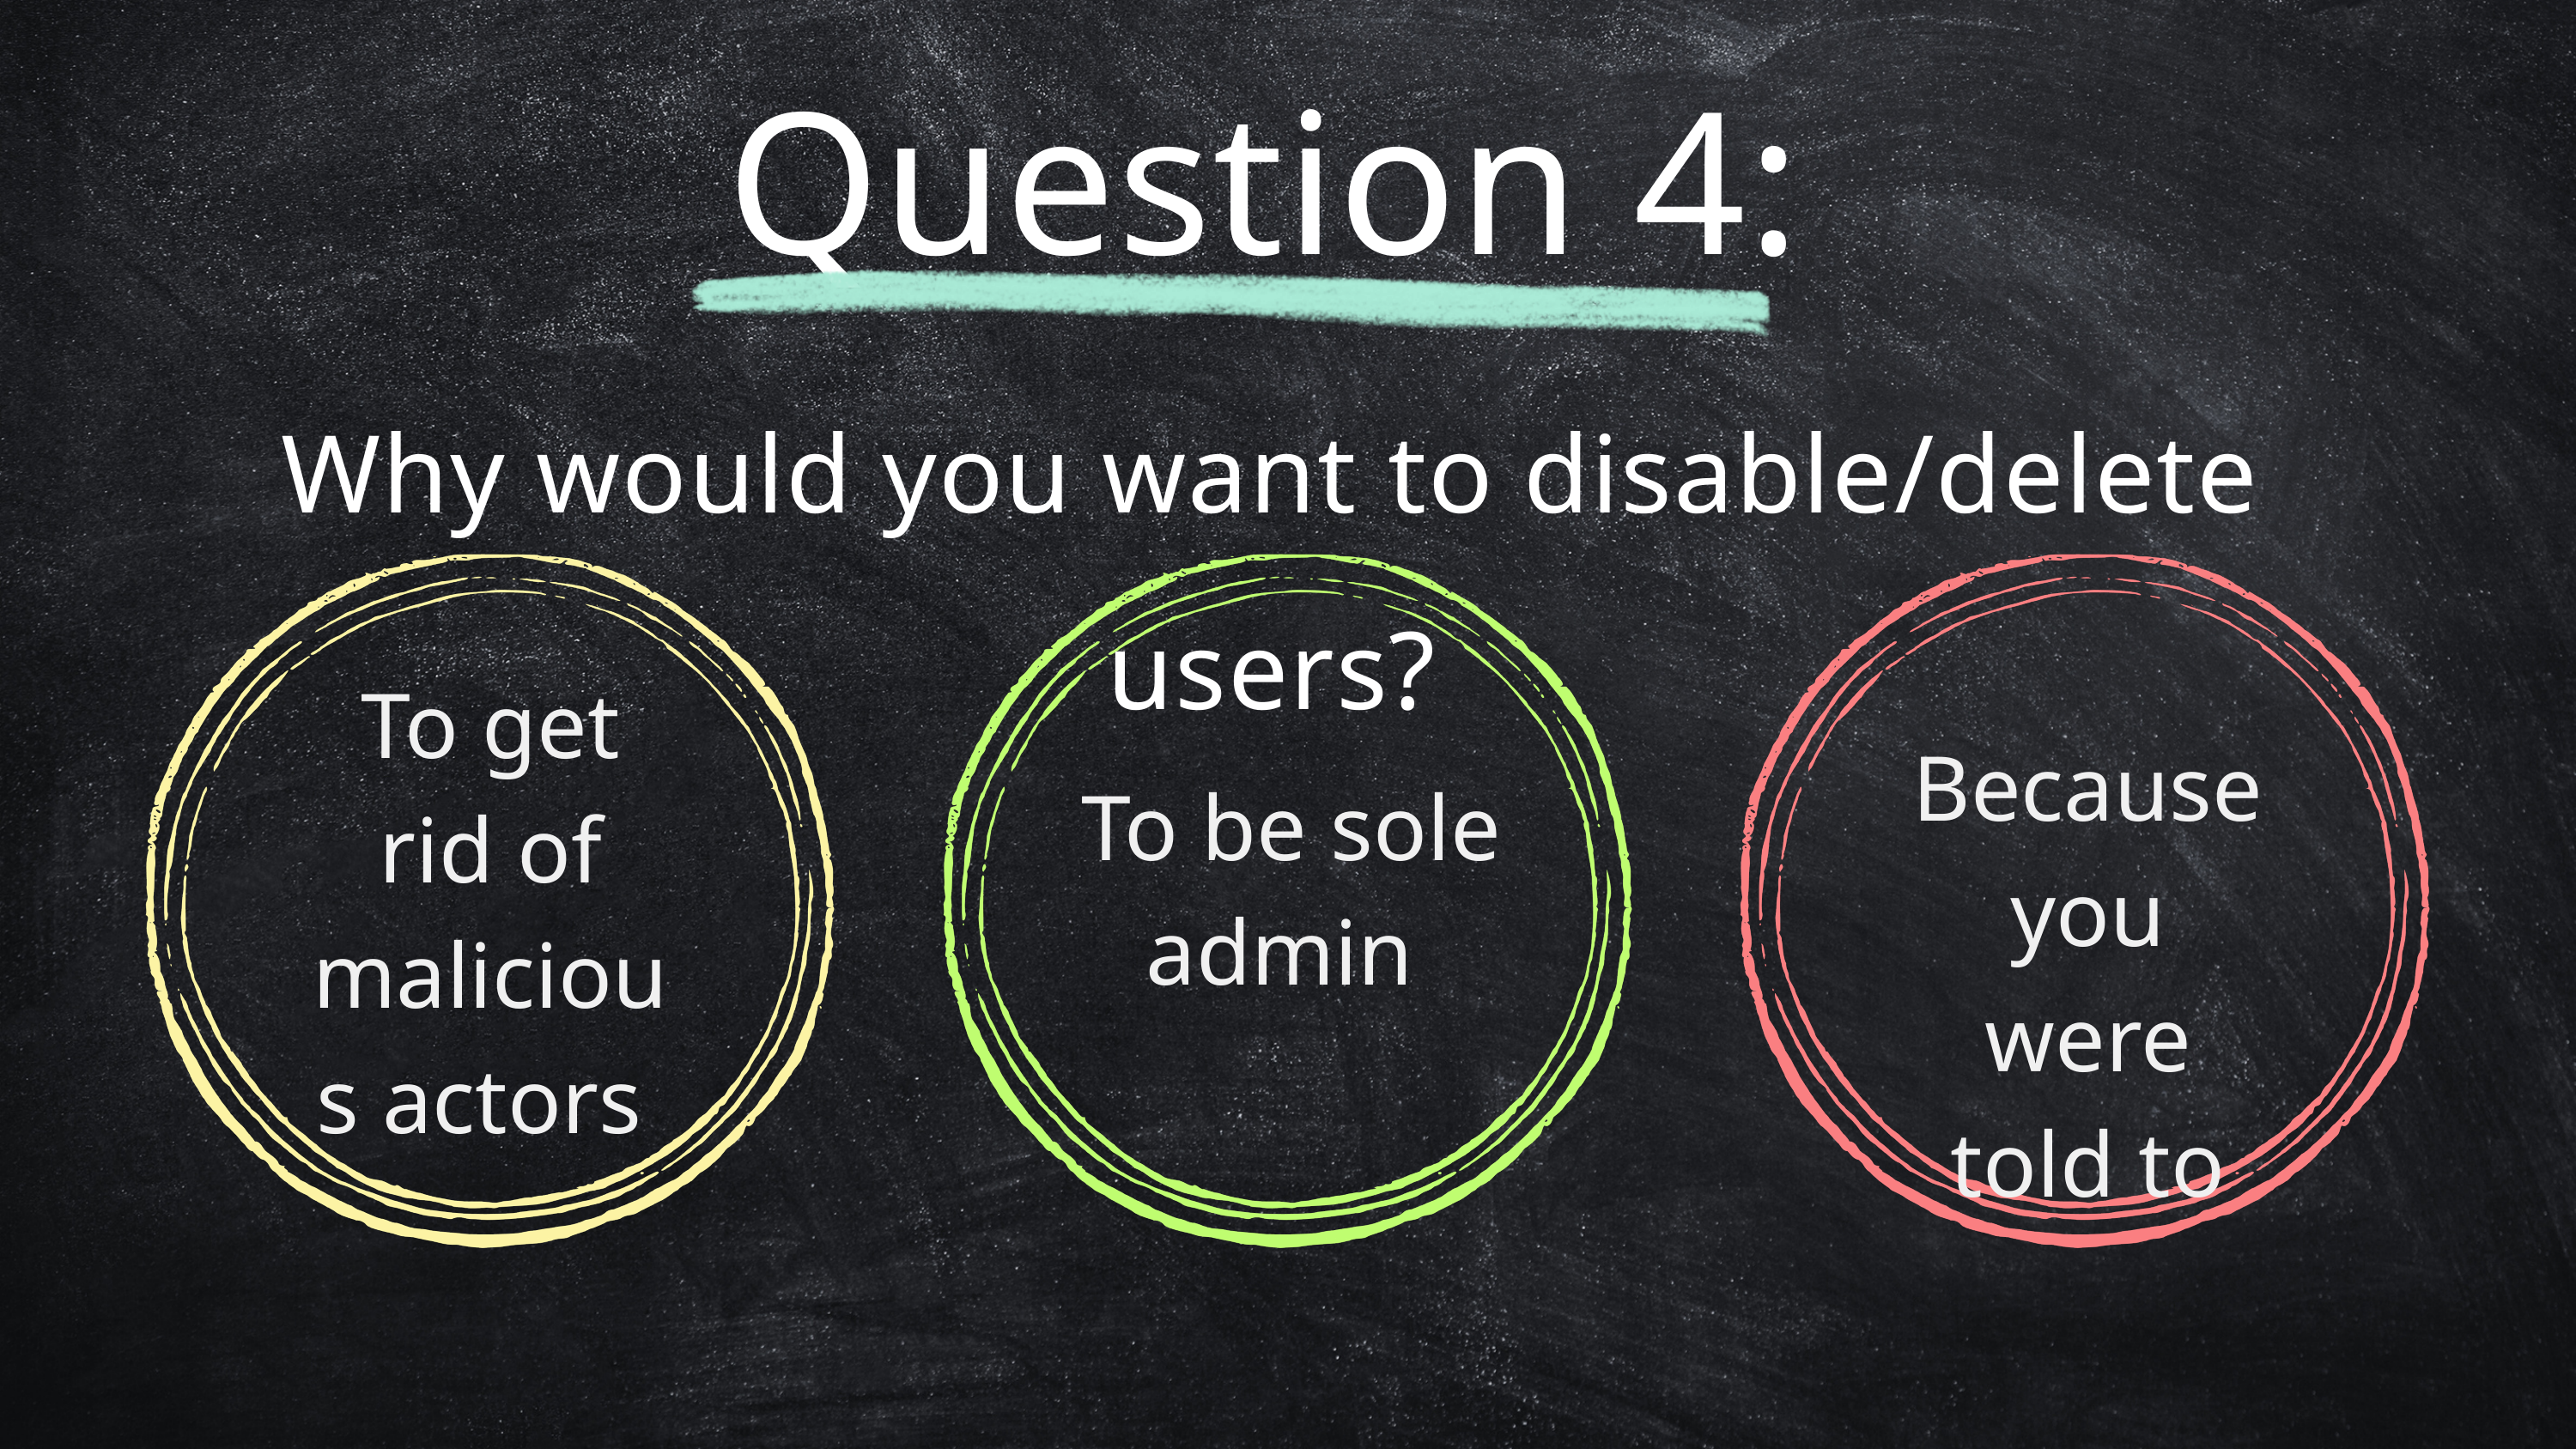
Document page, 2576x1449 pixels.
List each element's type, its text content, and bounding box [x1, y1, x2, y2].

text_box [942, 731, 1634, 1248]
text_box [0, 0, 2576, 1449]
text_box Why would you want to disable/delete users? [129, 337, 2415, 731]
text_box To be sole admin [1073, 753, 1510, 1003]
text_box Because you were told to [1902, 731, 2275, 1215]
text_box [144, 731, 836, 1248]
text_box To get rid of malicious actors [304, 731, 677, 1152]
text_box Question 4: [148, 97, 2435, 294]
text_box [611, 264, 1851, 337]
text_box [1739, 554, 2432, 1248]
